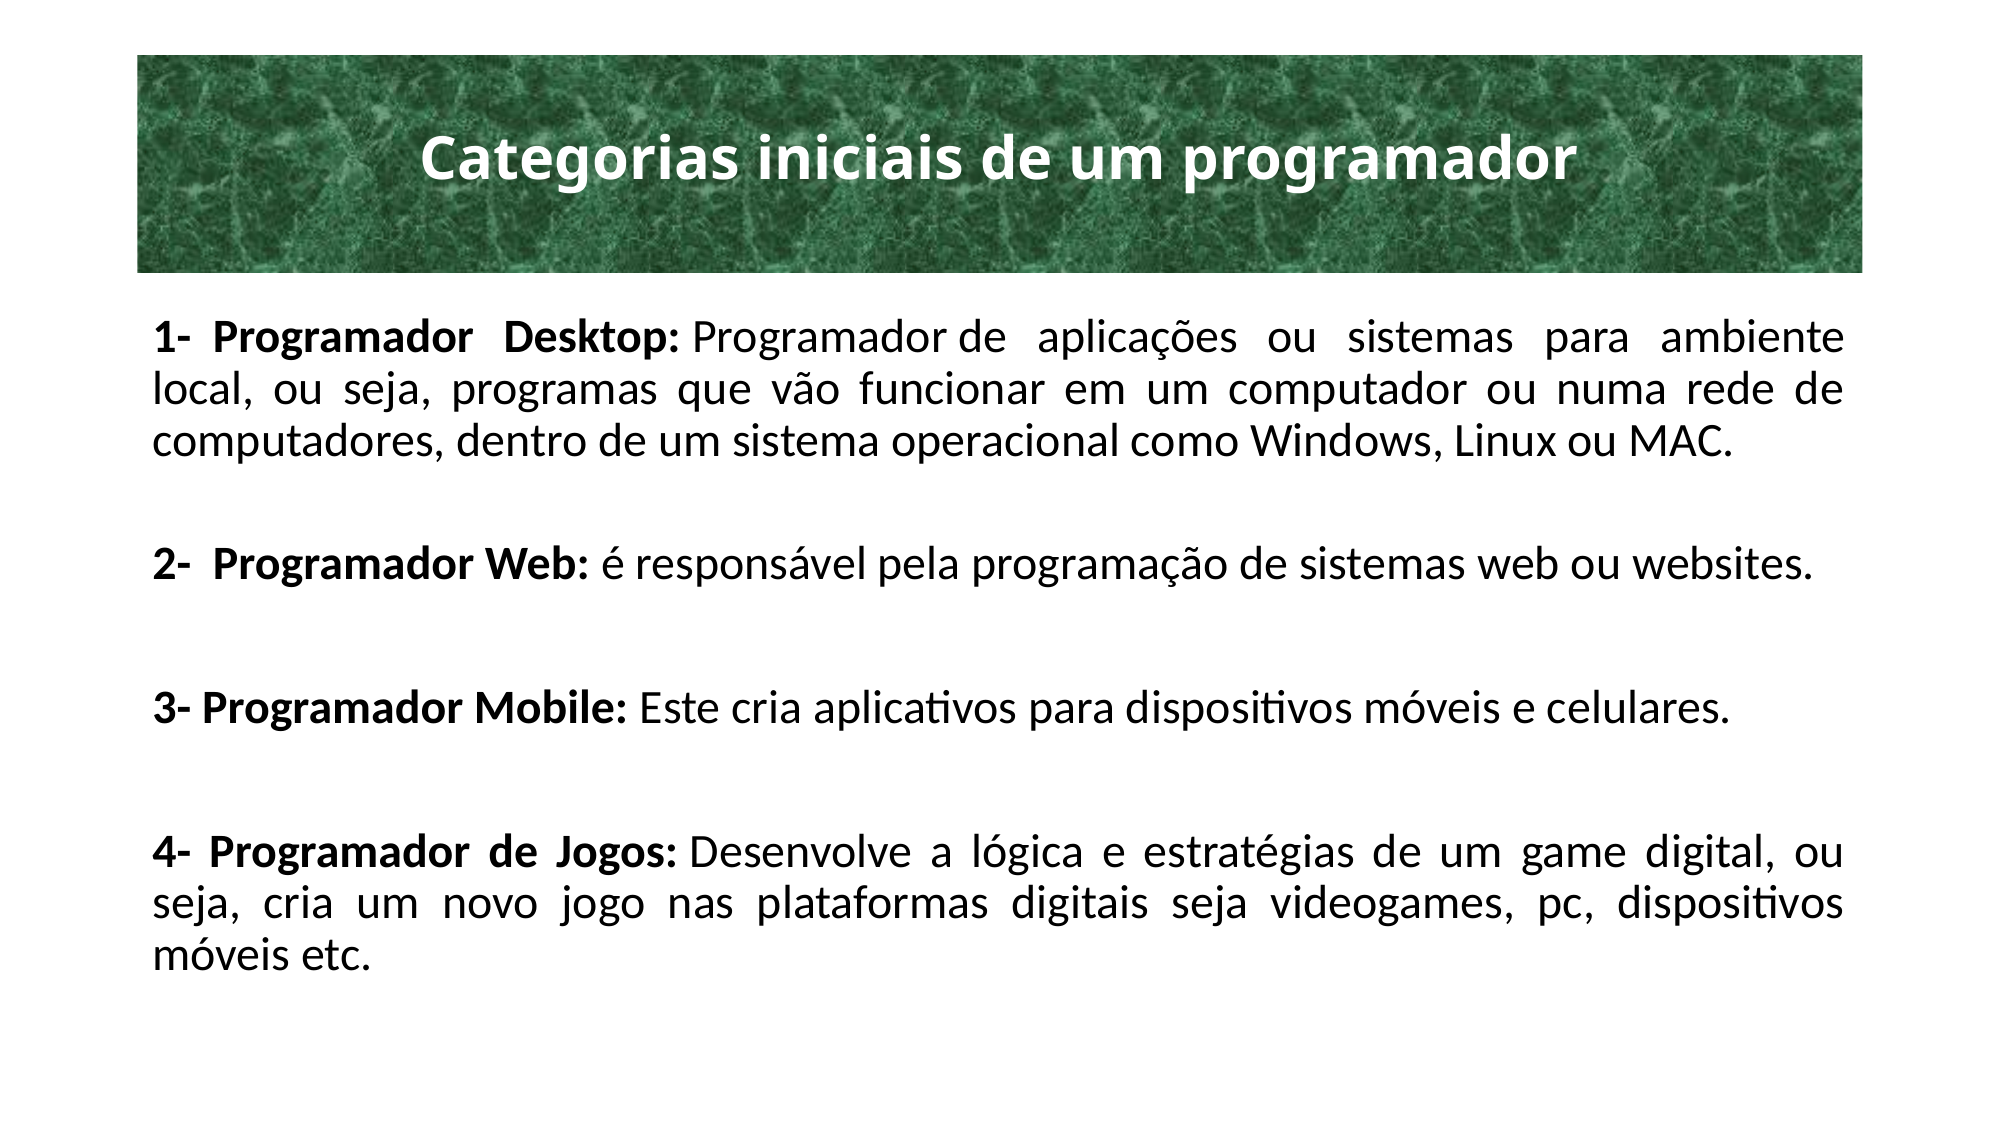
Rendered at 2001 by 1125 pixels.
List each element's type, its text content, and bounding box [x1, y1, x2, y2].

title Categorias iniciais de um programador [137, 55, 1863, 273]
list 1- Programador Desktop: Programador de aplicações ou sistemas para ambiente local, ou seja, programas que vão funcionar em um computador ou numa rede de computadores, dentro de um sistema operacional como Windows, Linux ou MAC. 2- Programador Web: é responsável pela programação de sistemas web ou websites. 3- Programador Mobile: Este cria aplicativos para dispositivos móveis e celulares. 4- Programador de Jogos: Desenvolve a lógica e estratégias de um game digital, ou seja, cria um novo jogo nas plataformas digitais seja videogames, pc, dispositivos móveis etc. [137, 304, 1863, 1018]
